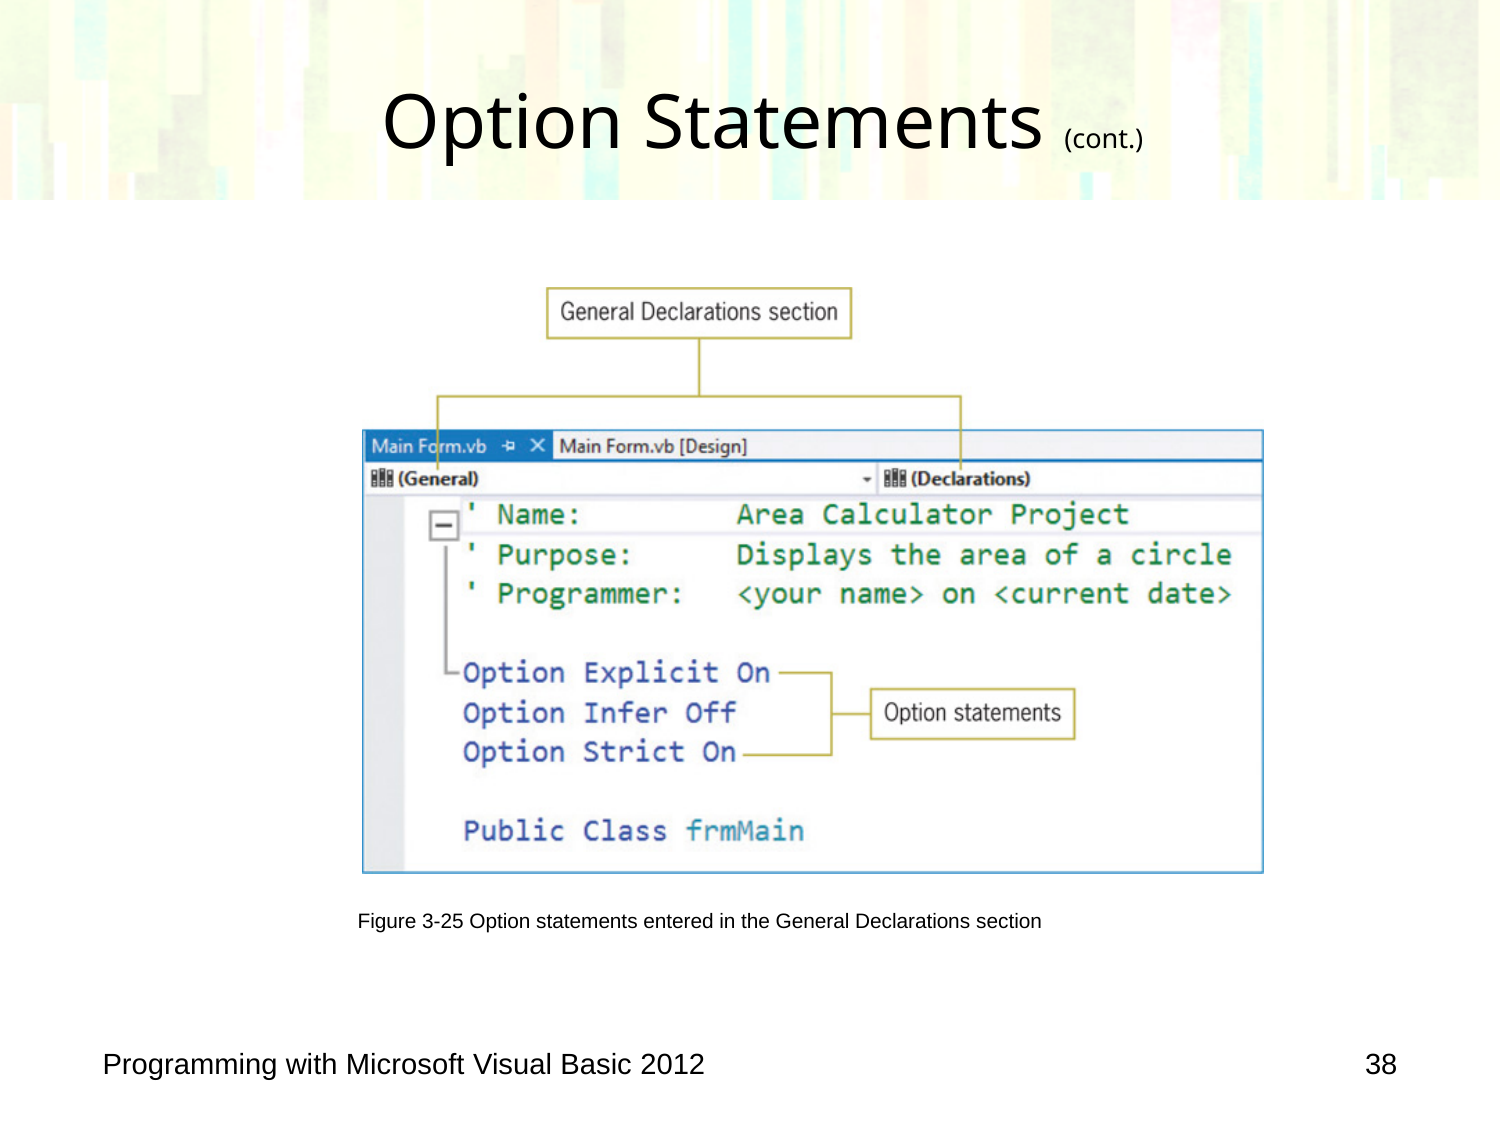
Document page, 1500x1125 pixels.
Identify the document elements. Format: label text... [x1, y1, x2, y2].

title Option Statements (cont.) [99, 24, 1425, 213]
slide_number 38 [1074, 1037, 1413, 1101]
footer Programming with Microsoft Visual Basic 2012 [87, 1037, 1051, 1101]
picture [362, 287, 1264, 875]
text_box Figure 3-25 Option statements entered in the General Declarations section [342, 900, 1181, 940]
